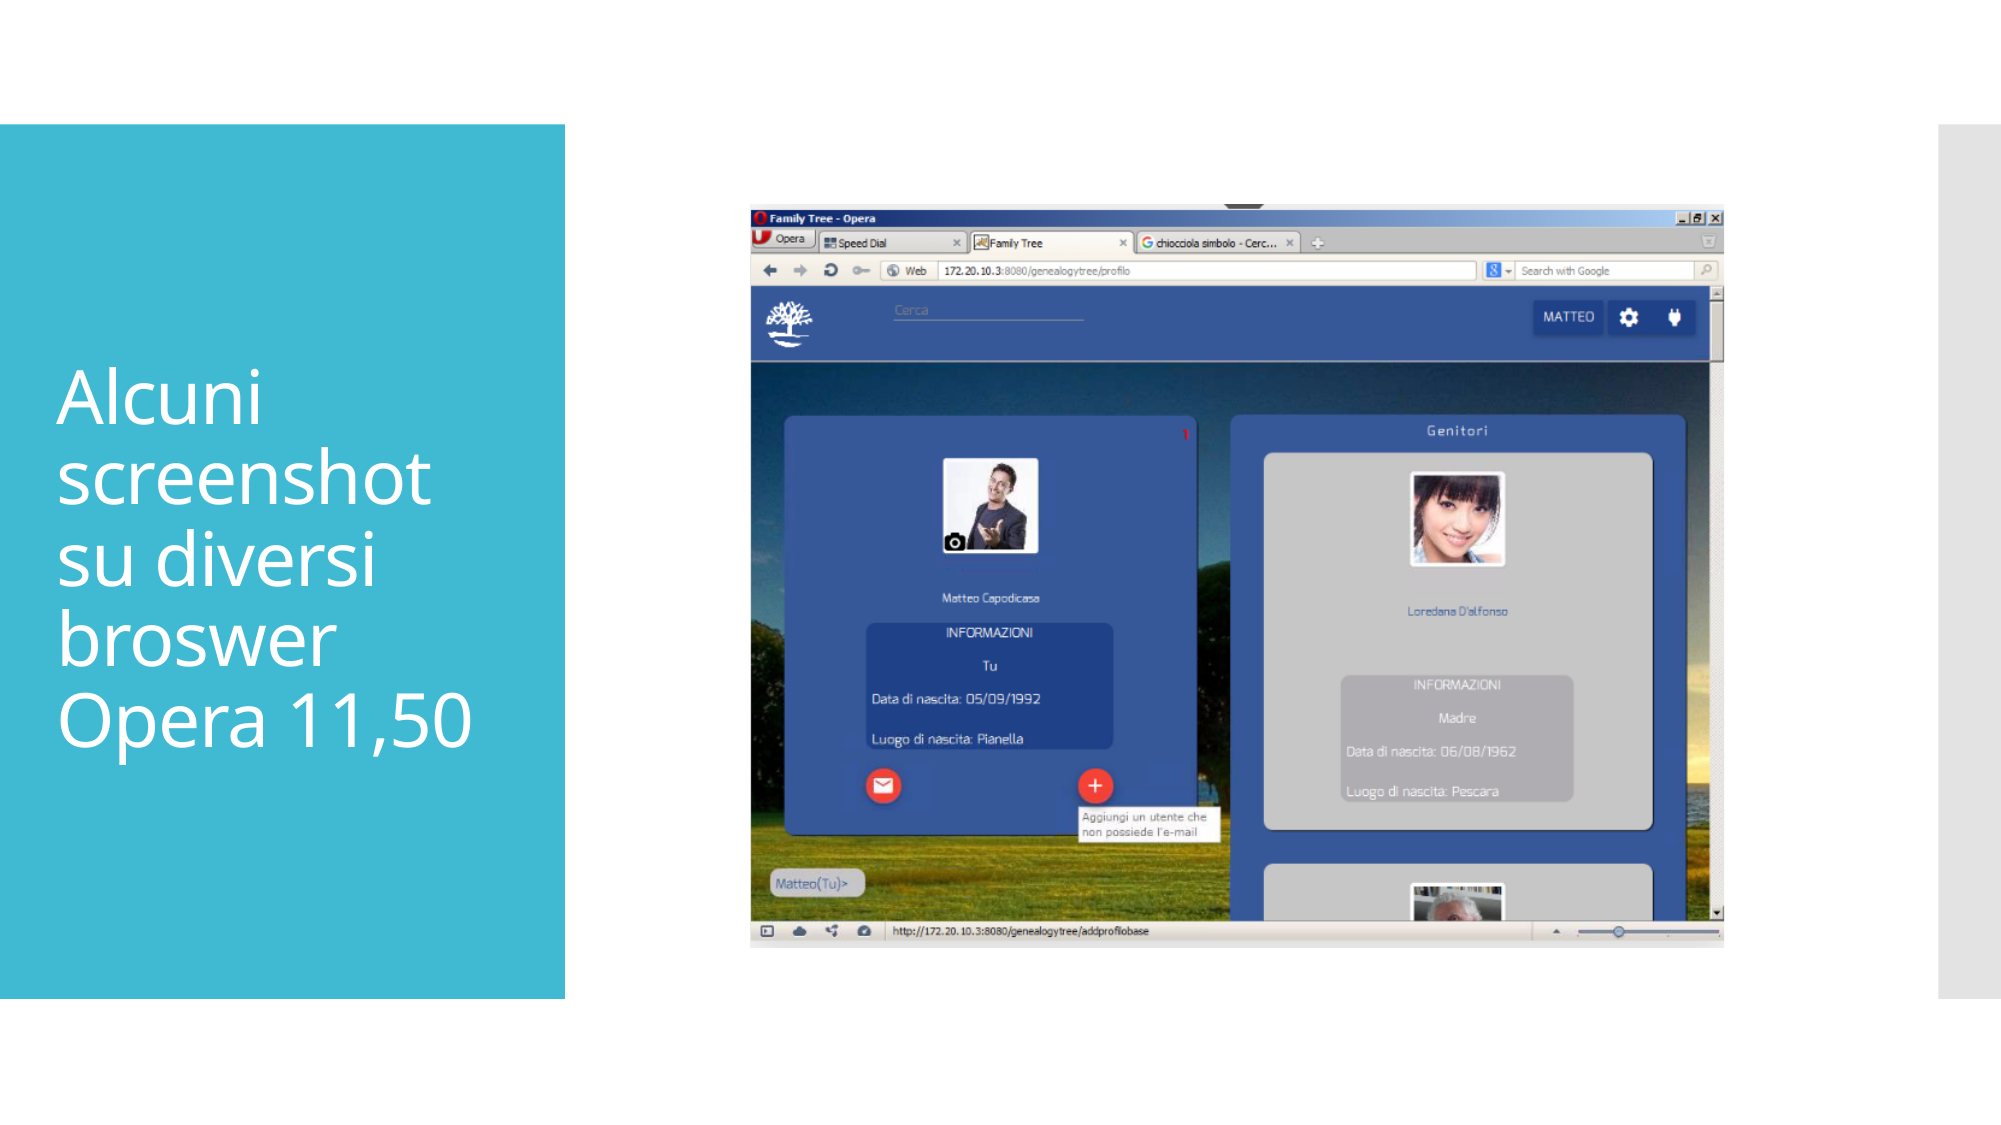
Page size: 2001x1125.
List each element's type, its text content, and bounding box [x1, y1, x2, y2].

title Alcuni screenshot su diversi broswer Opera 11,50 [41, 184, 525, 940]
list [749, 204, 1725, 948]
